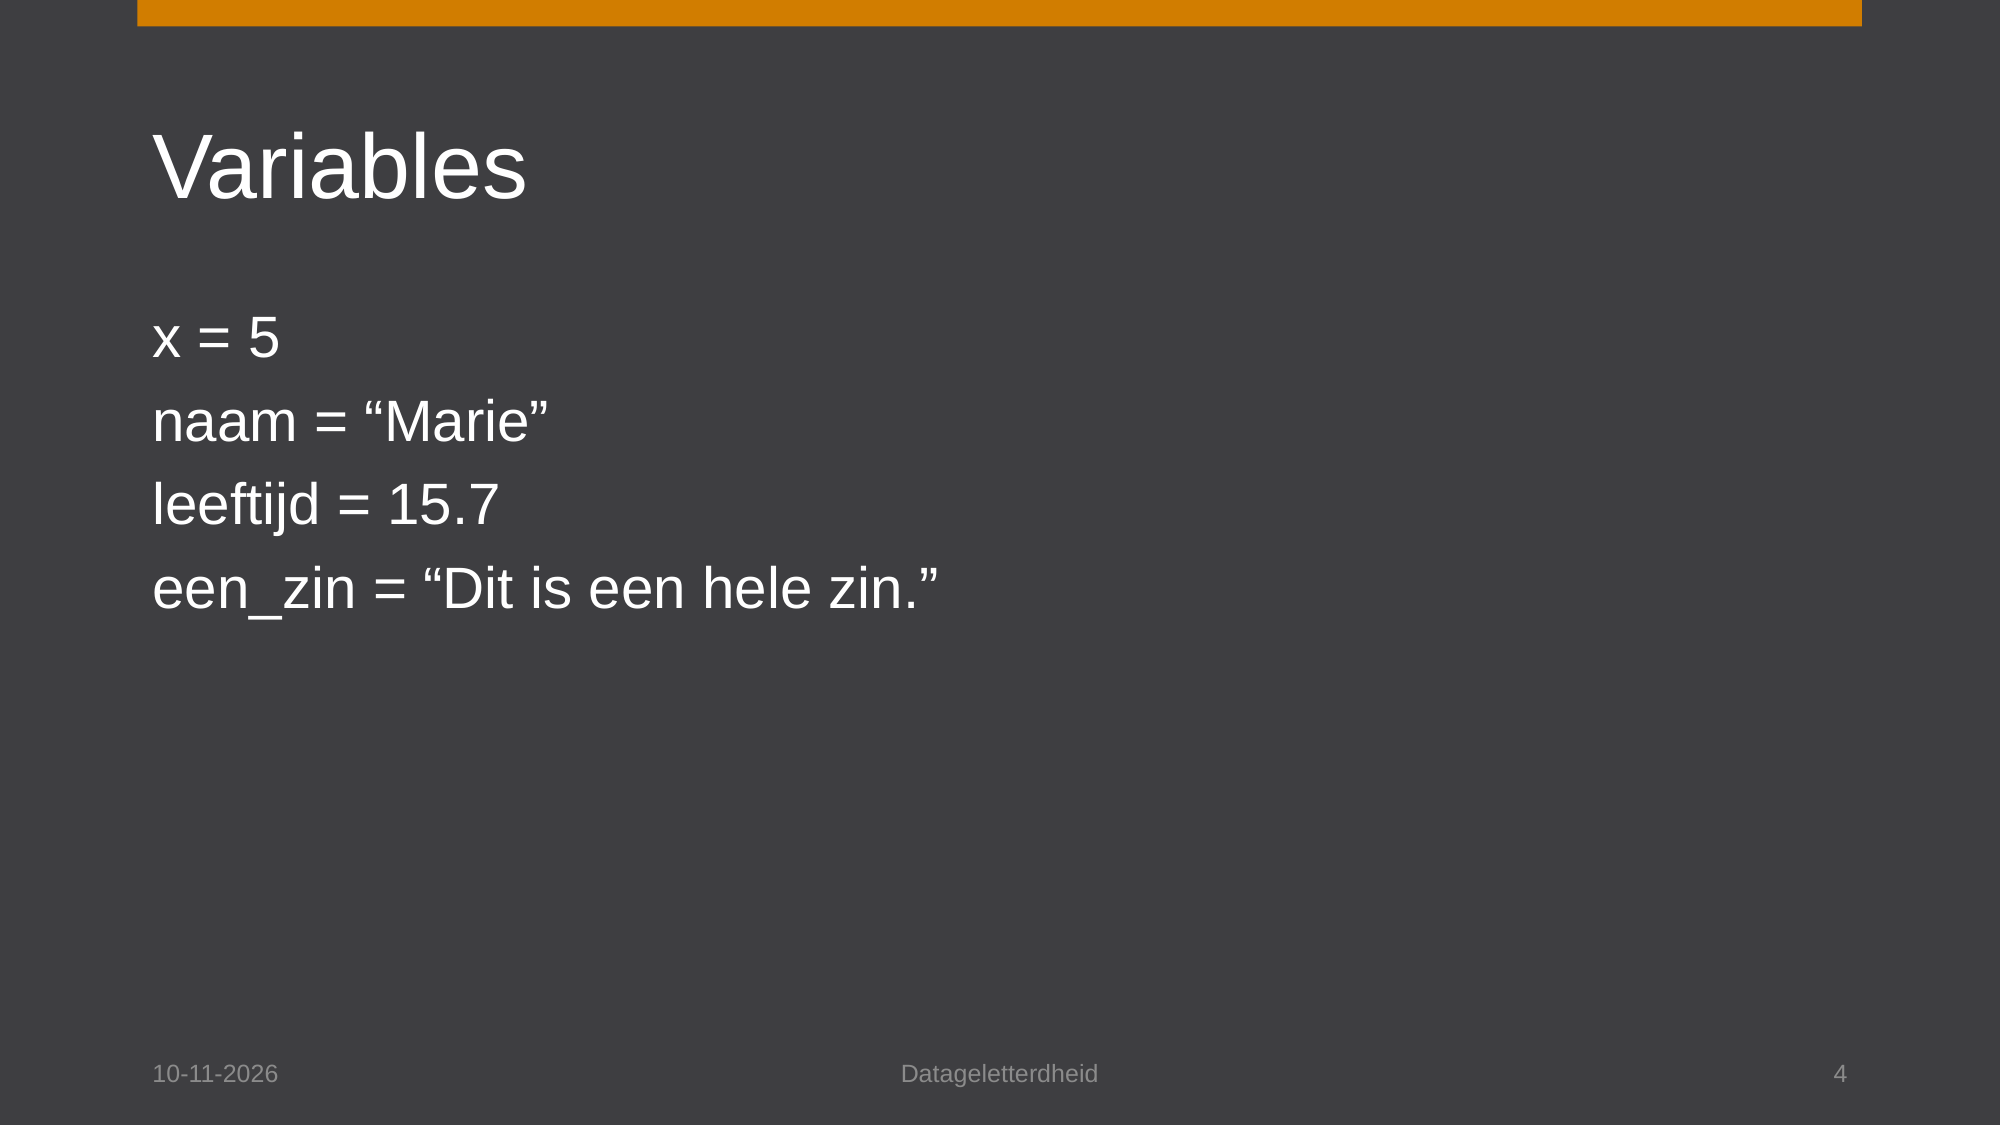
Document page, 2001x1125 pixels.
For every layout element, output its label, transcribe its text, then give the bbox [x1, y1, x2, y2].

footer Datageletterdheid [662, 1042, 1338, 1103]
slide_number 4 [1412, 1042, 1863, 1103]
title Variables [137, 59, 1863, 278]
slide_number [137, 1042, 588, 1103]
list x = 5 naam = “Marie” leeftijd = 15.7 een_zin = “Dit is een hele zin.” [137, 299, 1863, 1014]
